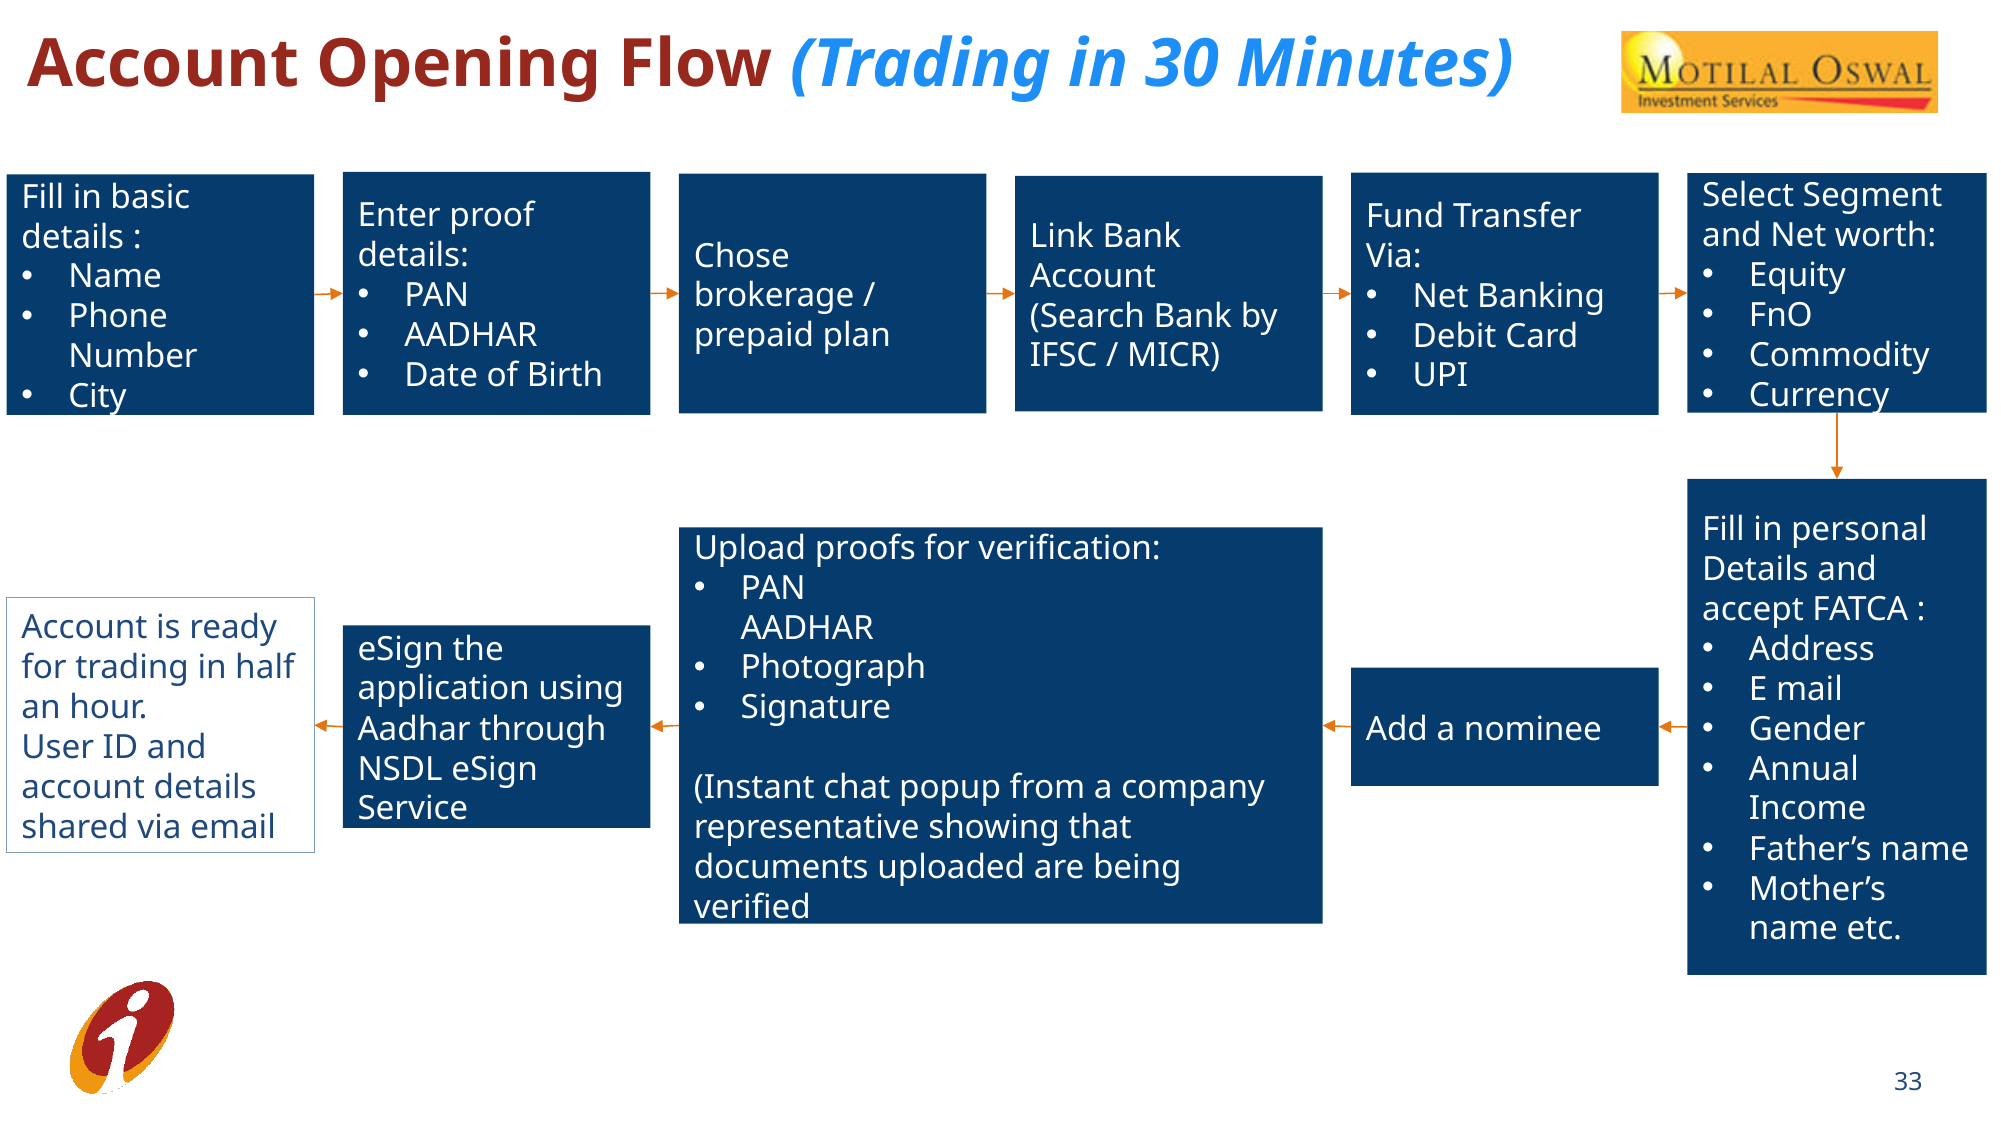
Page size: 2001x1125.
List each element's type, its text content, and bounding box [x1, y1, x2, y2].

text_box Fund Transfer Via: Net Banking Debit Card UPI [1349, 170, 1661, 417]
text_box Add a nominee [1349, 665, 1661, 788]
text_box Fill in personal Details and accept FATCA : Address E mail Gender Annual Income Father’s name Mother’s name etc. [1685, 477, 1989, 977]
text_box Enter proof details: PAN AADHAR Date of Birth [341, 170, 652, 417]
text_box Chose brokerage / prepaid plan [677, 172, 989, 415]
slide_number 33 [1837, 1052, 1938, 1113]
picture [1621, 30, 1939, 113]
picture [62, 974, 181, 1100]
text_box Link Bank Account (Search Bank by IFSC / MICR) [1013, 174, 1325, 414]
text_box Fill in basic details : Name Phone Number City [5, 172, 316, 417]
list Account Opening Flow (Trading in 30 Minutes) [12, 12, 1975, 112]
text_box Select Segment and Net worth: Equity FnO Commodity Currency [1685, 171, 1989, 415]
text_box Upload proofs for verification: PAN AADHAR Photograph Signature (Instant chat popup from a company representative showing that documents uploaded are being verified [677, 525, 1325, 926]
text_box eSign the application using Aadhar through NSDL eSign Service [341, 623, 652, 830]
text_box Account is ready for trading in half an hour. User ID and account details shared via email [6, 597, 315, 853]
